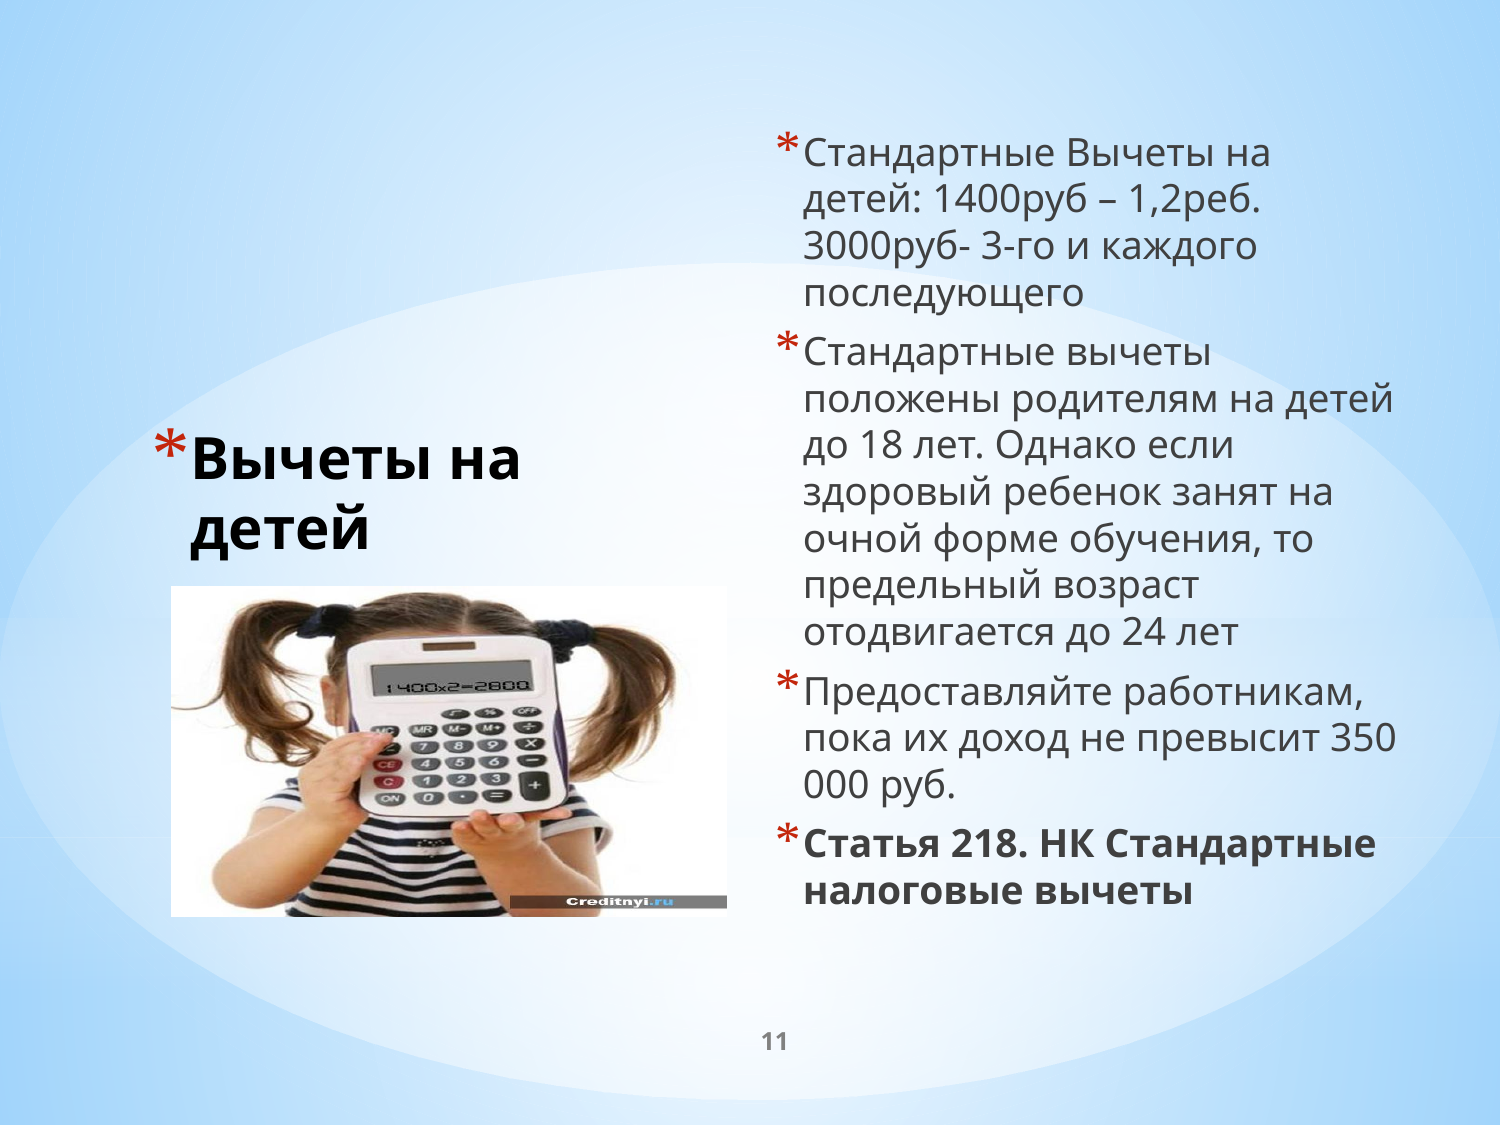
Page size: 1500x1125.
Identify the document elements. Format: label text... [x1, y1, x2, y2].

slide_number 11 [624, 1012, 925, 1073]
list Стандартные Вычеты на детей: 1400руб – 1,2реб. 3000руб- 3-го и каждого последующего Стандартные вычеты положены родителям на детей до 18 лет. Однако если здоровый ребенок занят на очной форме обучения, то предельный возраст отодвигается до 24 лет Предоставляйте работникам, пока их доход не превысит 350 000 руб. Статья 218. НК Стандартные налоговые вычеты [753, 120, 1413, 923]
picture [170, 585, 727, 918]
title Вычеты на детей [137, 362, 735, 569]
